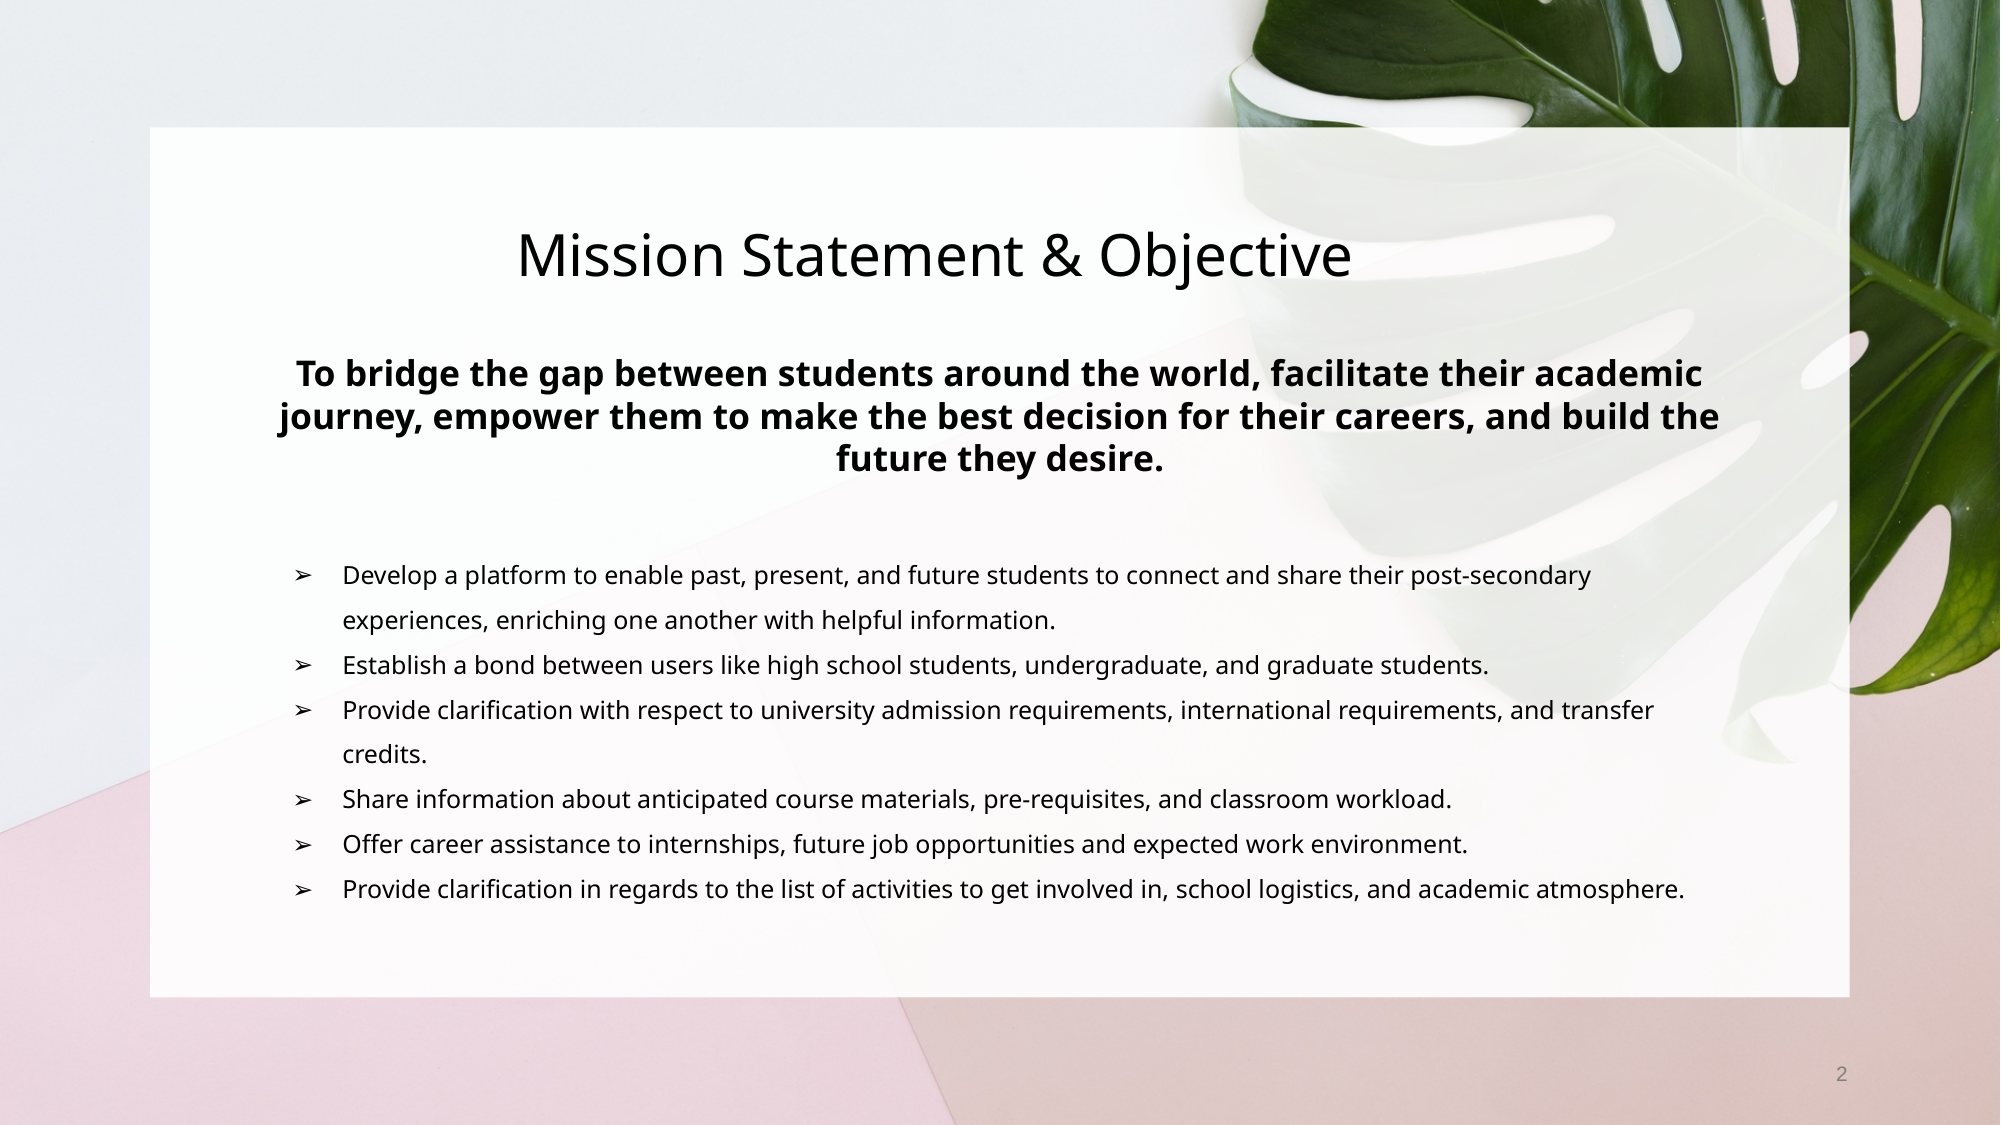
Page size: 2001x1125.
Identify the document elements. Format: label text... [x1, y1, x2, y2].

text_box To bridge the gap between students around the world, facilitate their academic journey, empower them to make the best decision for their careers, and build the future they desire. Develop a platform to enable past, present, and future students to connect and share their post-secondary experiences, enriching one another with helpful information. Establish a bond between users like high school students, undergraduate, and graduate students. Provide clarification with respect to university admission requirements, international requirements, and transfer credits. Share information about anticipated course materials, pre-requisites, and classroom workload. Offer career assistance to internships, future job opportunities and expected work environment. Provide clarification in regards to the list of activities to get involved in, school logistics, and academic atmosphere. [252, 336, 1748, 789]
text_box Mission Statement & Objective [223, 203, 1646, 304]
slide_number 2 [1412, 1042, 1863, 1103]
picture [0, 0, 2000, 1125]
